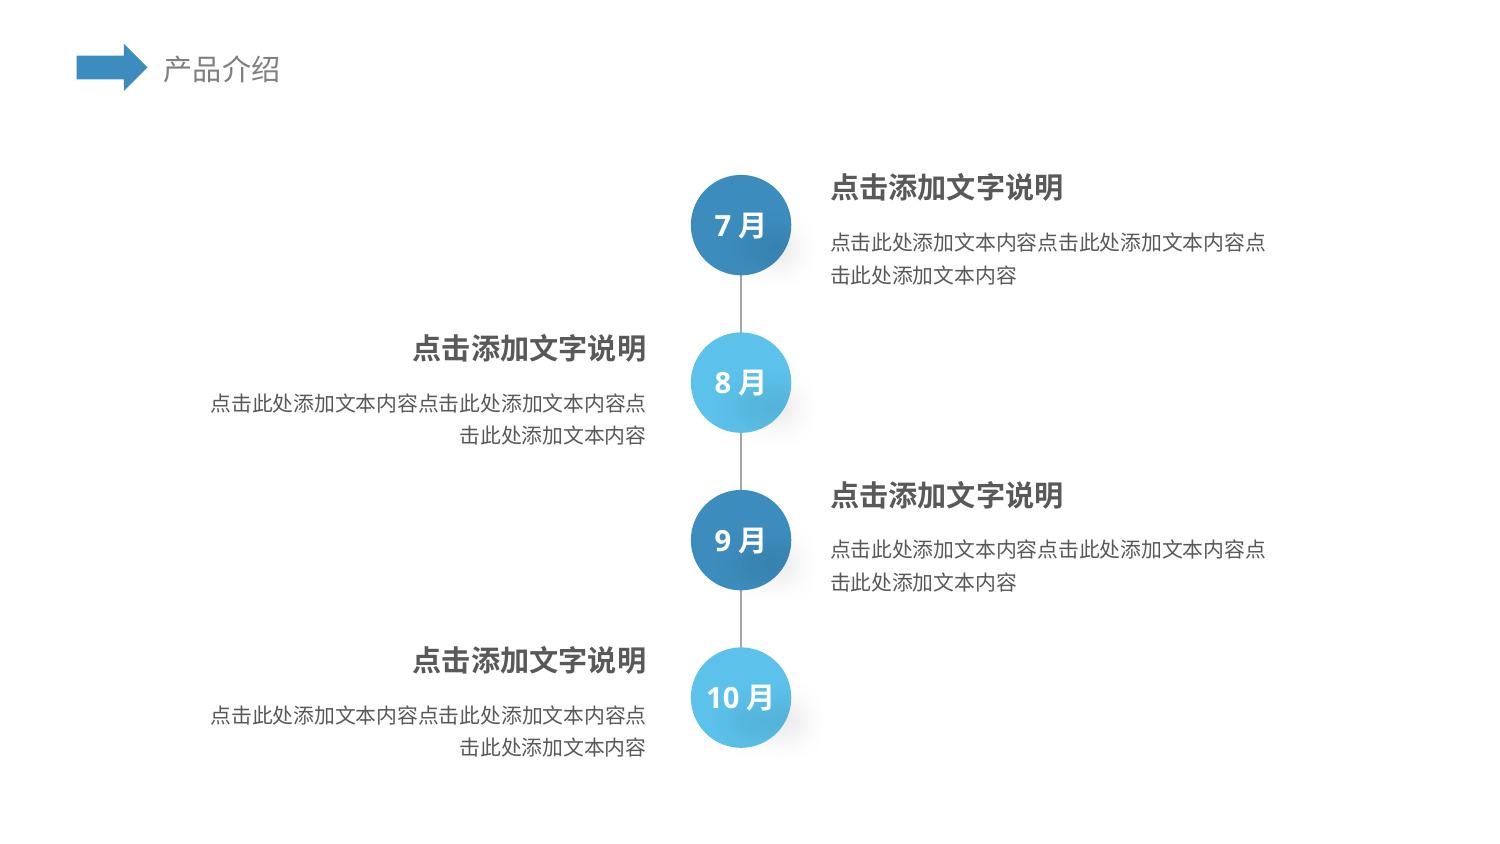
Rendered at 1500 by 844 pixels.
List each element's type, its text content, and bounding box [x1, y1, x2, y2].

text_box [690, 332, 792, 434]
text_box 点击添加文字说明 [814, 162, 1294, 212]
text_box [690, 174, 792, 276]
text_box 点击此处添加文本内容点击此处添加文本内容点击此处添加文本内容 [183, 687, 662, 768]
text_box 点击此处添加文本内容点击此处添加文本内容点击此处添加文本内容 [814, 522, 1294, 603]
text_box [690, 489, 792, 591]
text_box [690, 647, 792, 749]
text_box 点击添加文字说明 [183, 322, 662, 373]
text_box 点击添加文字说明 [183, 634, 662, 685]
text_box 点击此处添加文本内容点击此处添加文本内容点击此处添加文本内容 [183, 375, 662, 456]
text_box 点击此处添加文本内容点击此处添加文本内容点击此处添加文本内容 [814, 214, 1294, 295]
text_box 点击添加文字说明 [814, 469, 1294, 520]
